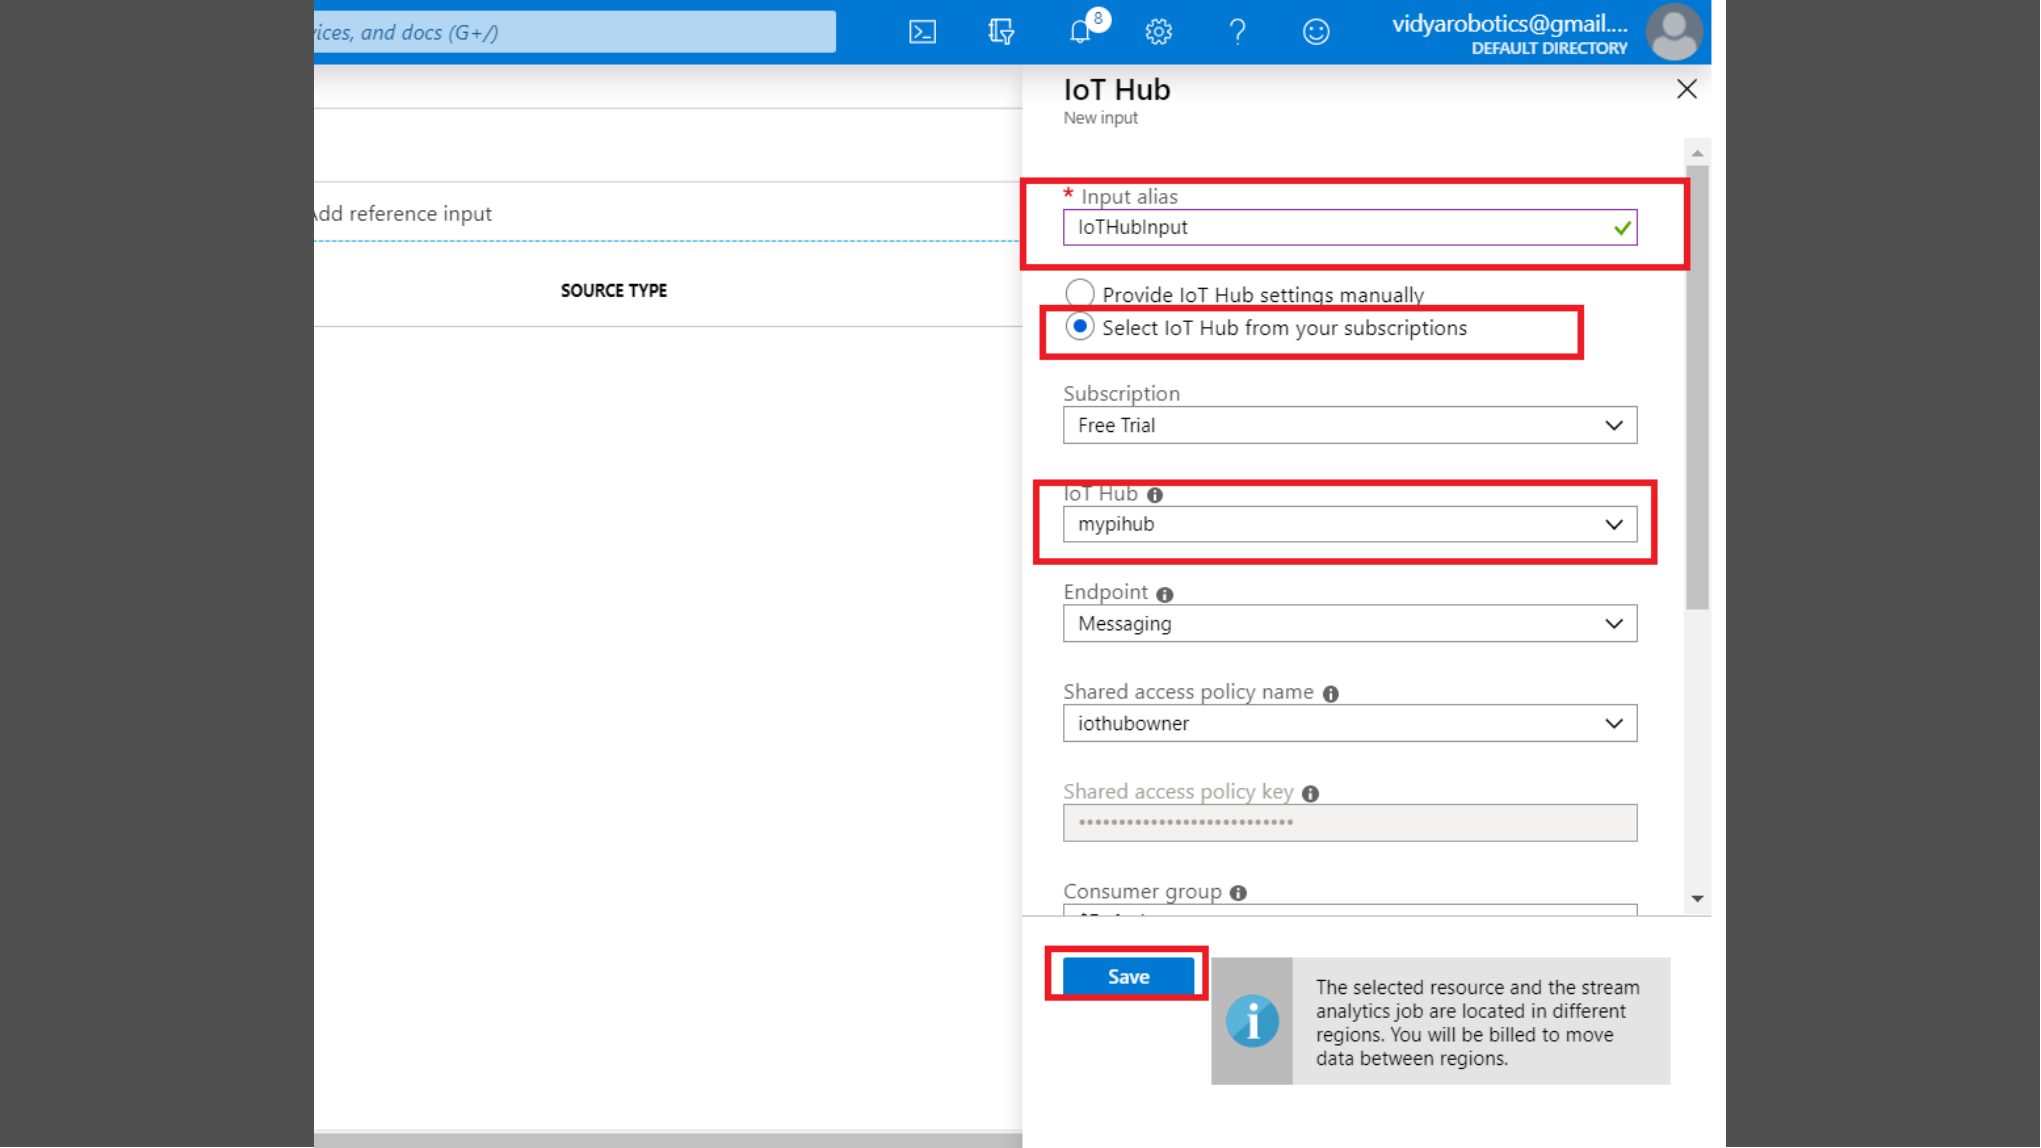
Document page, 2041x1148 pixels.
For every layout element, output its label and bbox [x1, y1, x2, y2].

picture [314, 0, 1726, 1148]
